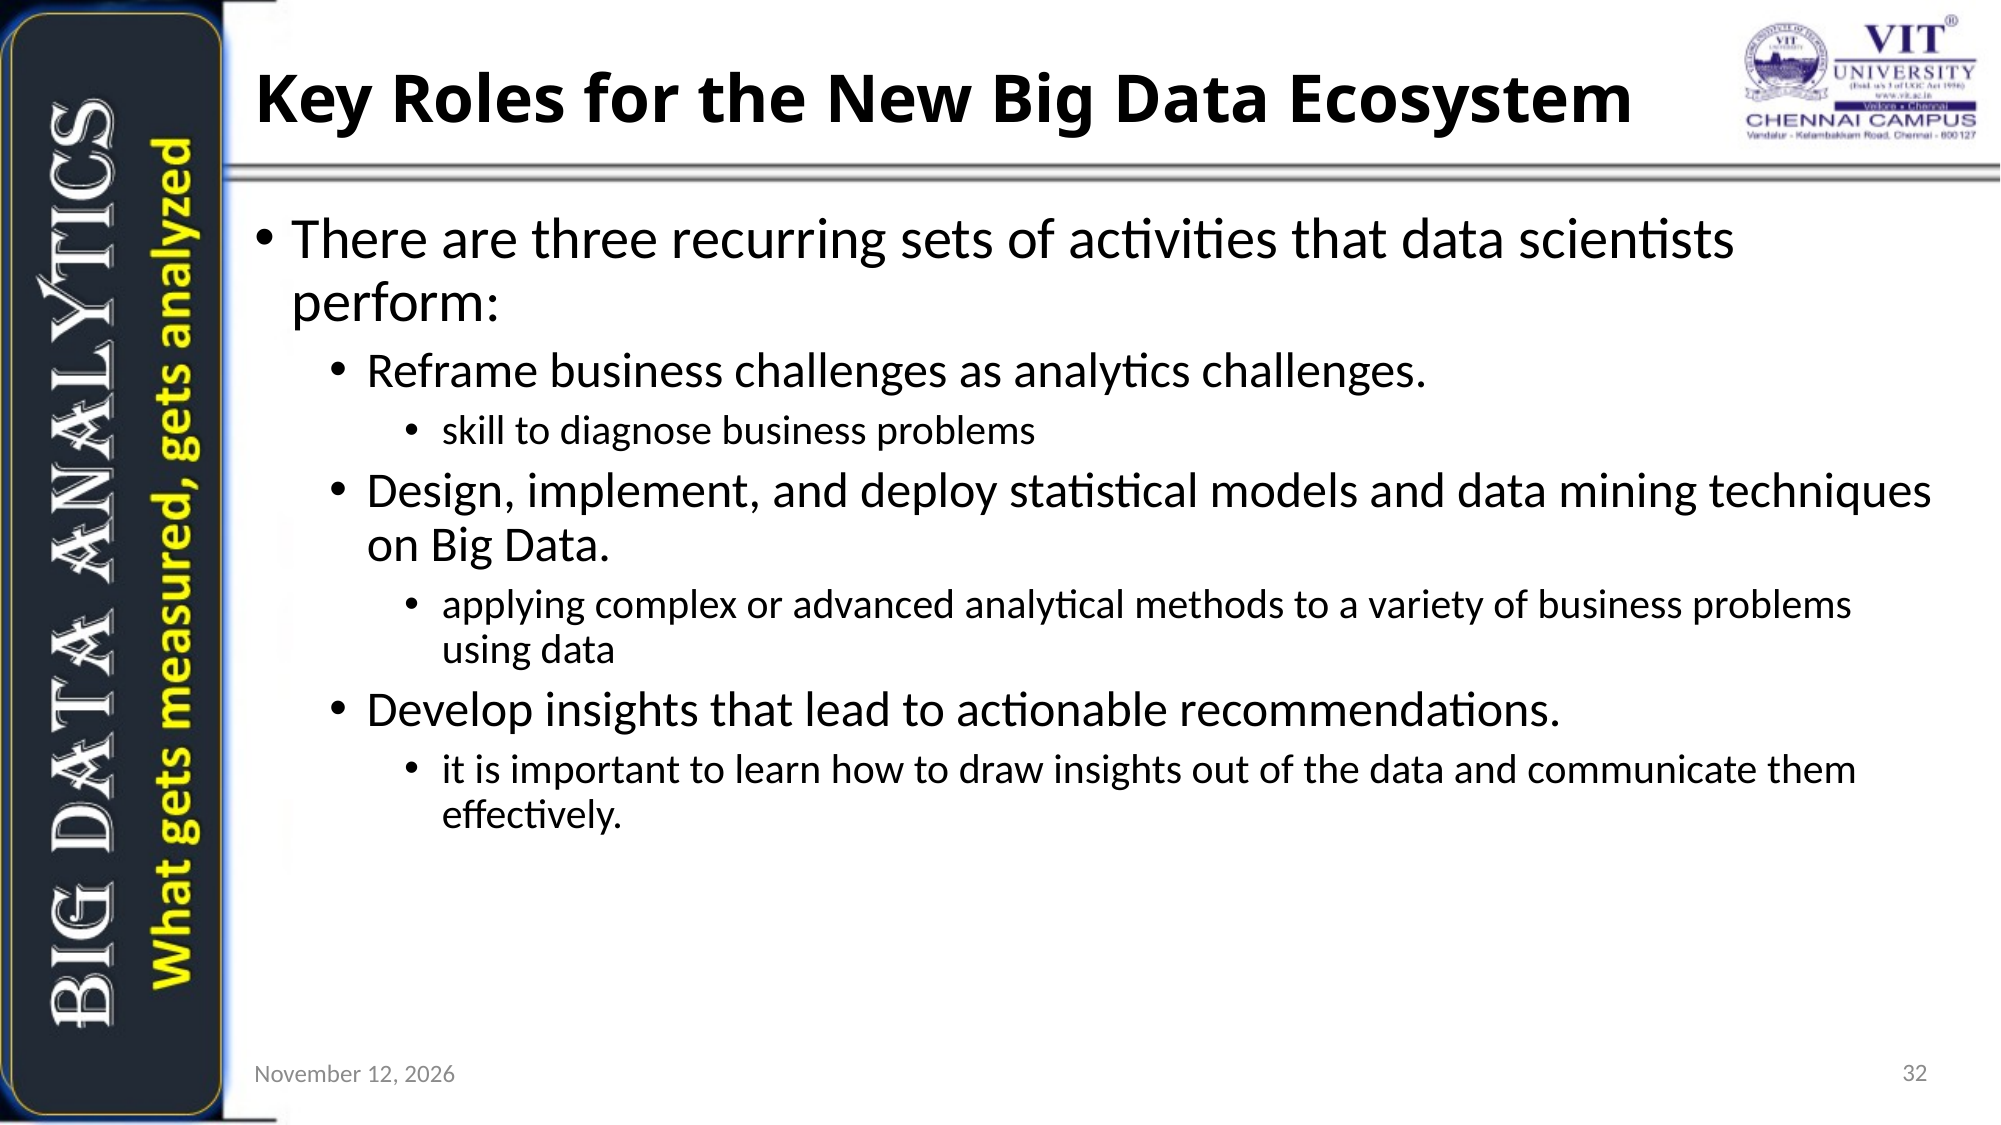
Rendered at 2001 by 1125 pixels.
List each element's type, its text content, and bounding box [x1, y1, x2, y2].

slide_number 32 [1778, 1040, 1943, 1103]
list There are three recurring sets of activities that data scientists perform: Reframe business challenges as analytics challenges. skill to diagnose business problems Design, implement, and deploy statistical models and data mining techniques on Big Data. applying complex or advanced analytical methods to a variety of business problems using data Develop insights that lead to actionable recommendations. it is important to learn how to draw insights out of the data and communicate them effectively. [239, 200, 1965, 1017]
picture [0, 0, 2001, 1125]
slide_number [239, 1042, 588, 1103]
title Key Roles for the New Big Data Ecosystem [239, 35, 1725, 167]
